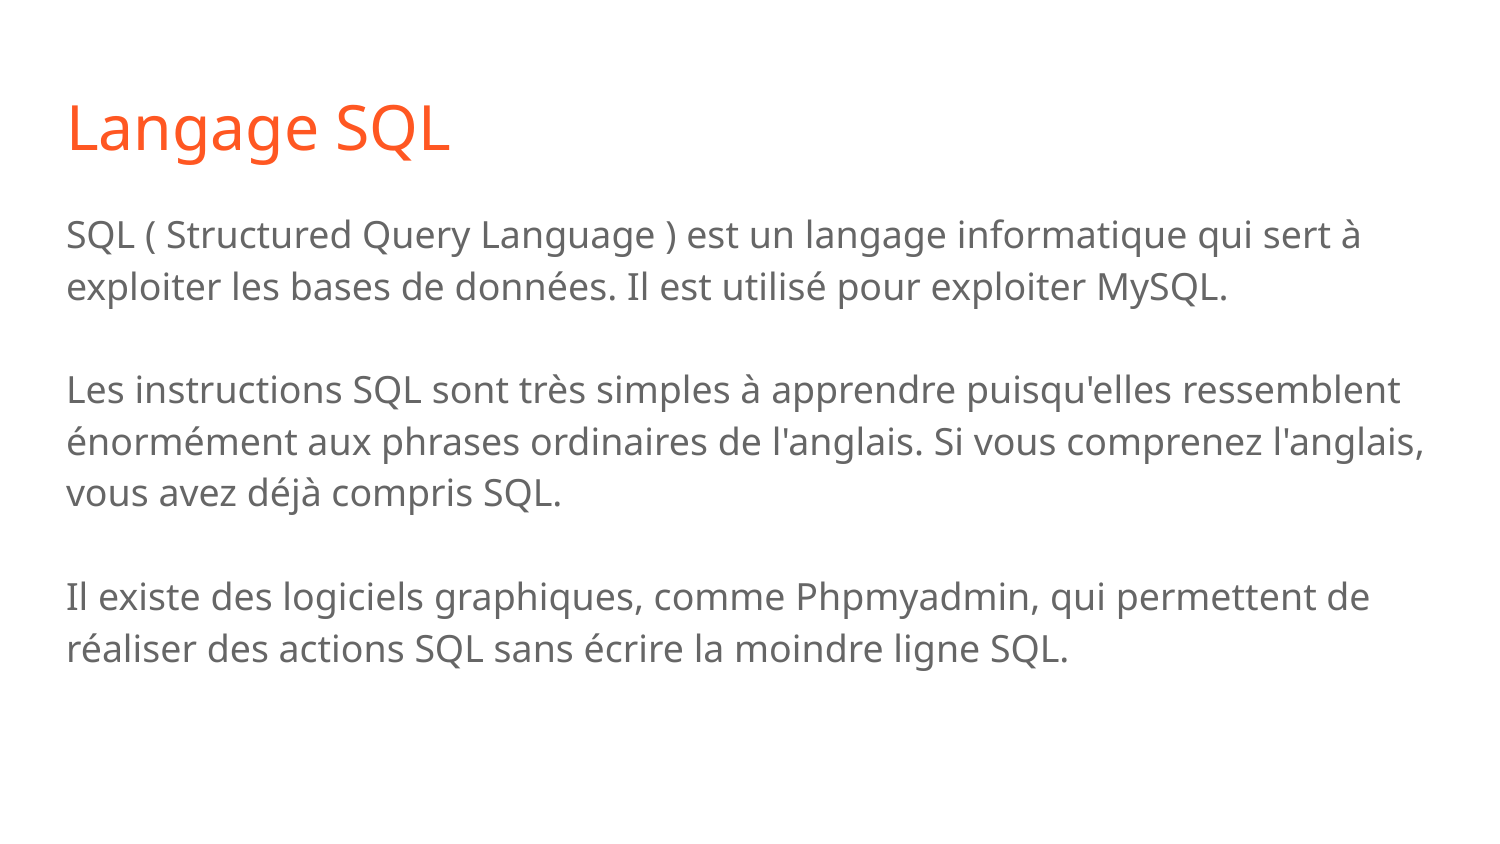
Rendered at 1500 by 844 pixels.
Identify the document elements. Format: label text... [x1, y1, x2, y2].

list SQL ( Structured Query Language ) est un langage informatique qui sert à exploiter les bases de données. Il est utilisé pour exploiter MySQL. Les instructions SQL sont très simples à apprendre puisqu'elles ressemblent énormément aux phrases ordinaires de l'anglais. Si vous comprenez l'anglais, vous avez déjà compris SQL. Il existe des logiciels graphiques, comme Phpmyadmin, qui permettent de réaliser des actions SQL sans écrire la moindre ligne SQL. [51, 189, 1449, 750]
title Langage SQL [51, 72, 1449, 167]
